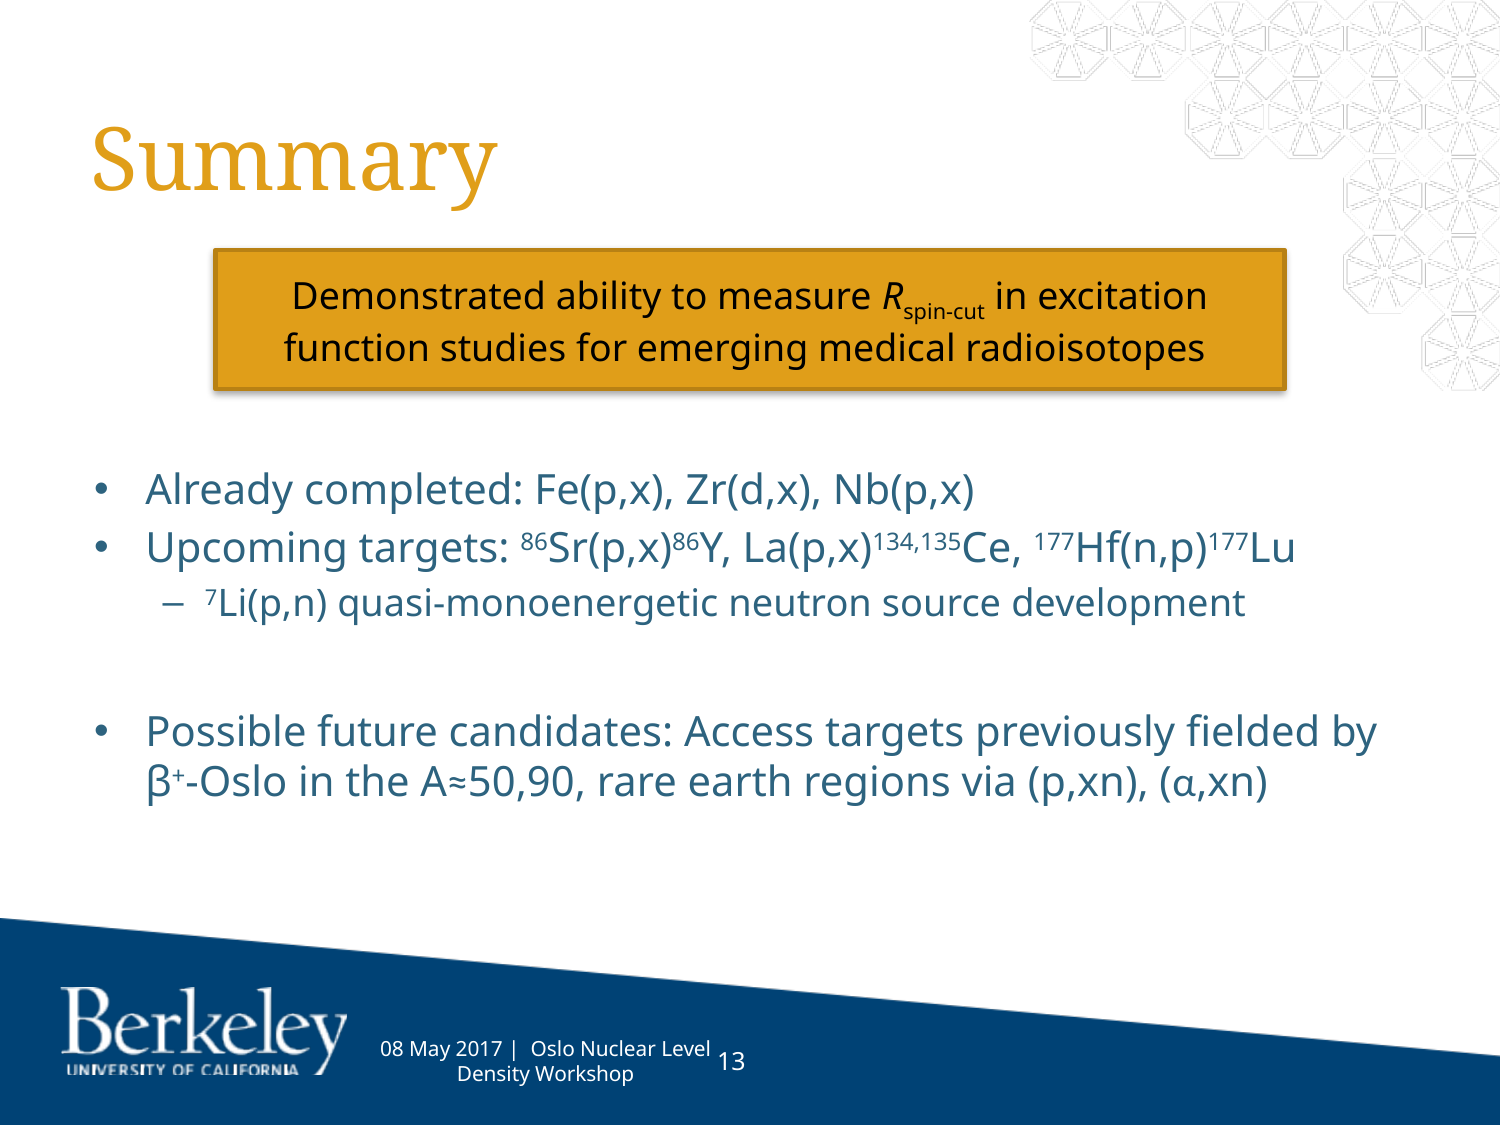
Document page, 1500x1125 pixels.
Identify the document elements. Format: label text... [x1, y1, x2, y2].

list Already completed: Fe(p,x), Zr(d,x), Nb(p,x) Upcoming targets: 86Sr(p,x)86Y, La(p,x)134,135Ce, 177Hf(n,p)177Lu 7Li(p,n) quasi-monoenergetic neutron source development Possible future candidates: Access targets previously fielded by β+-Oslo in the A≈50,90, rare earth regions via (p,xn), (α,xn) [79, 455, 1415, 881]
text_box Demonstrated ability to measure Rspin-cut in excitation function studies for emerging medical radioisotopes [219, 265, 1281, 376]
title Summary [75, 61, 1349, 250]
text_box [215, 249, 1285, 390]
